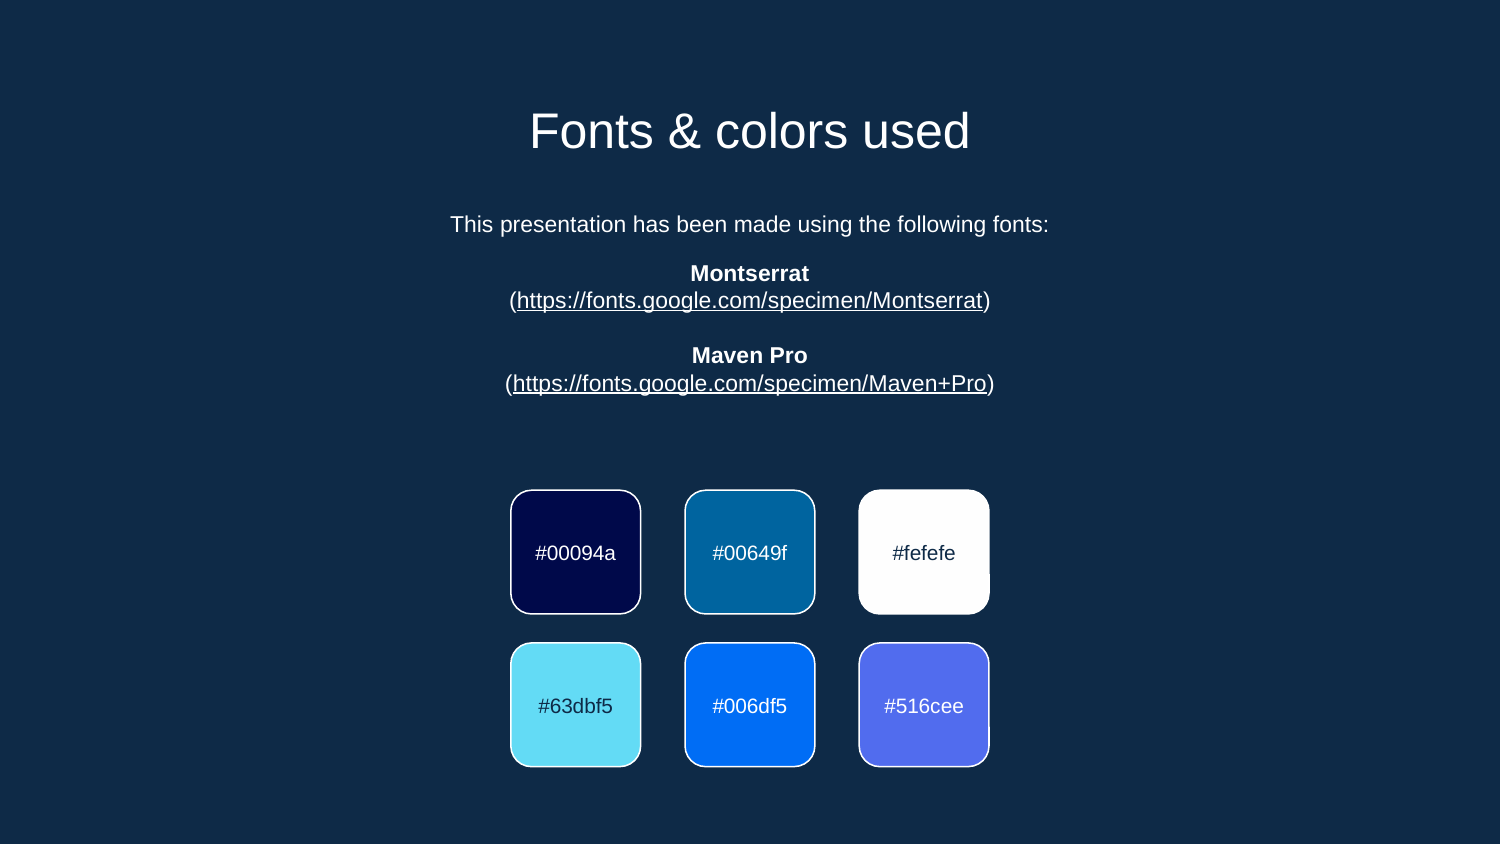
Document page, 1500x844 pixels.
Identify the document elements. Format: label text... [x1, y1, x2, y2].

text_box #00649f [685, 515, 815, 589]
text_box [859, 741, 989, 767]
text_box #fefefe [859, 515, 989, 589]
text_box #516cee [859, 668, 989, 741]
text_box [685, 589, 815, 614]
text_box [510, 589, 641, 614]
text_box #63dbf5 [510, 668, 641, 741]
text_box [859, 490, 989, 515]
list This presentation has been made using the following fonts: Montserrat (https://fonts.google.com/specimen/Montserrat) Maven Pro (https://fonts.google.com/specimen/Maven+Pro) [117, 194, 1383, 436]
text_box [510, 741, 641, 767]
text_box [685, 490, 815, 515]
text_box [685, 741, 815, 767]
text_box [510, 642, 641, 668]
title Fonts & colors used [117, 83, 1383, 163]
text_box [859, 589, 989, 614]
text_box [685, 642, 815, 668]
text_box #00094a [510, 515, 641, 589]
text_box [510, 490, 641, 515]
text_box [859, 642, 989, 668]
text_box #006df5 [685, 668, 815, 741]
